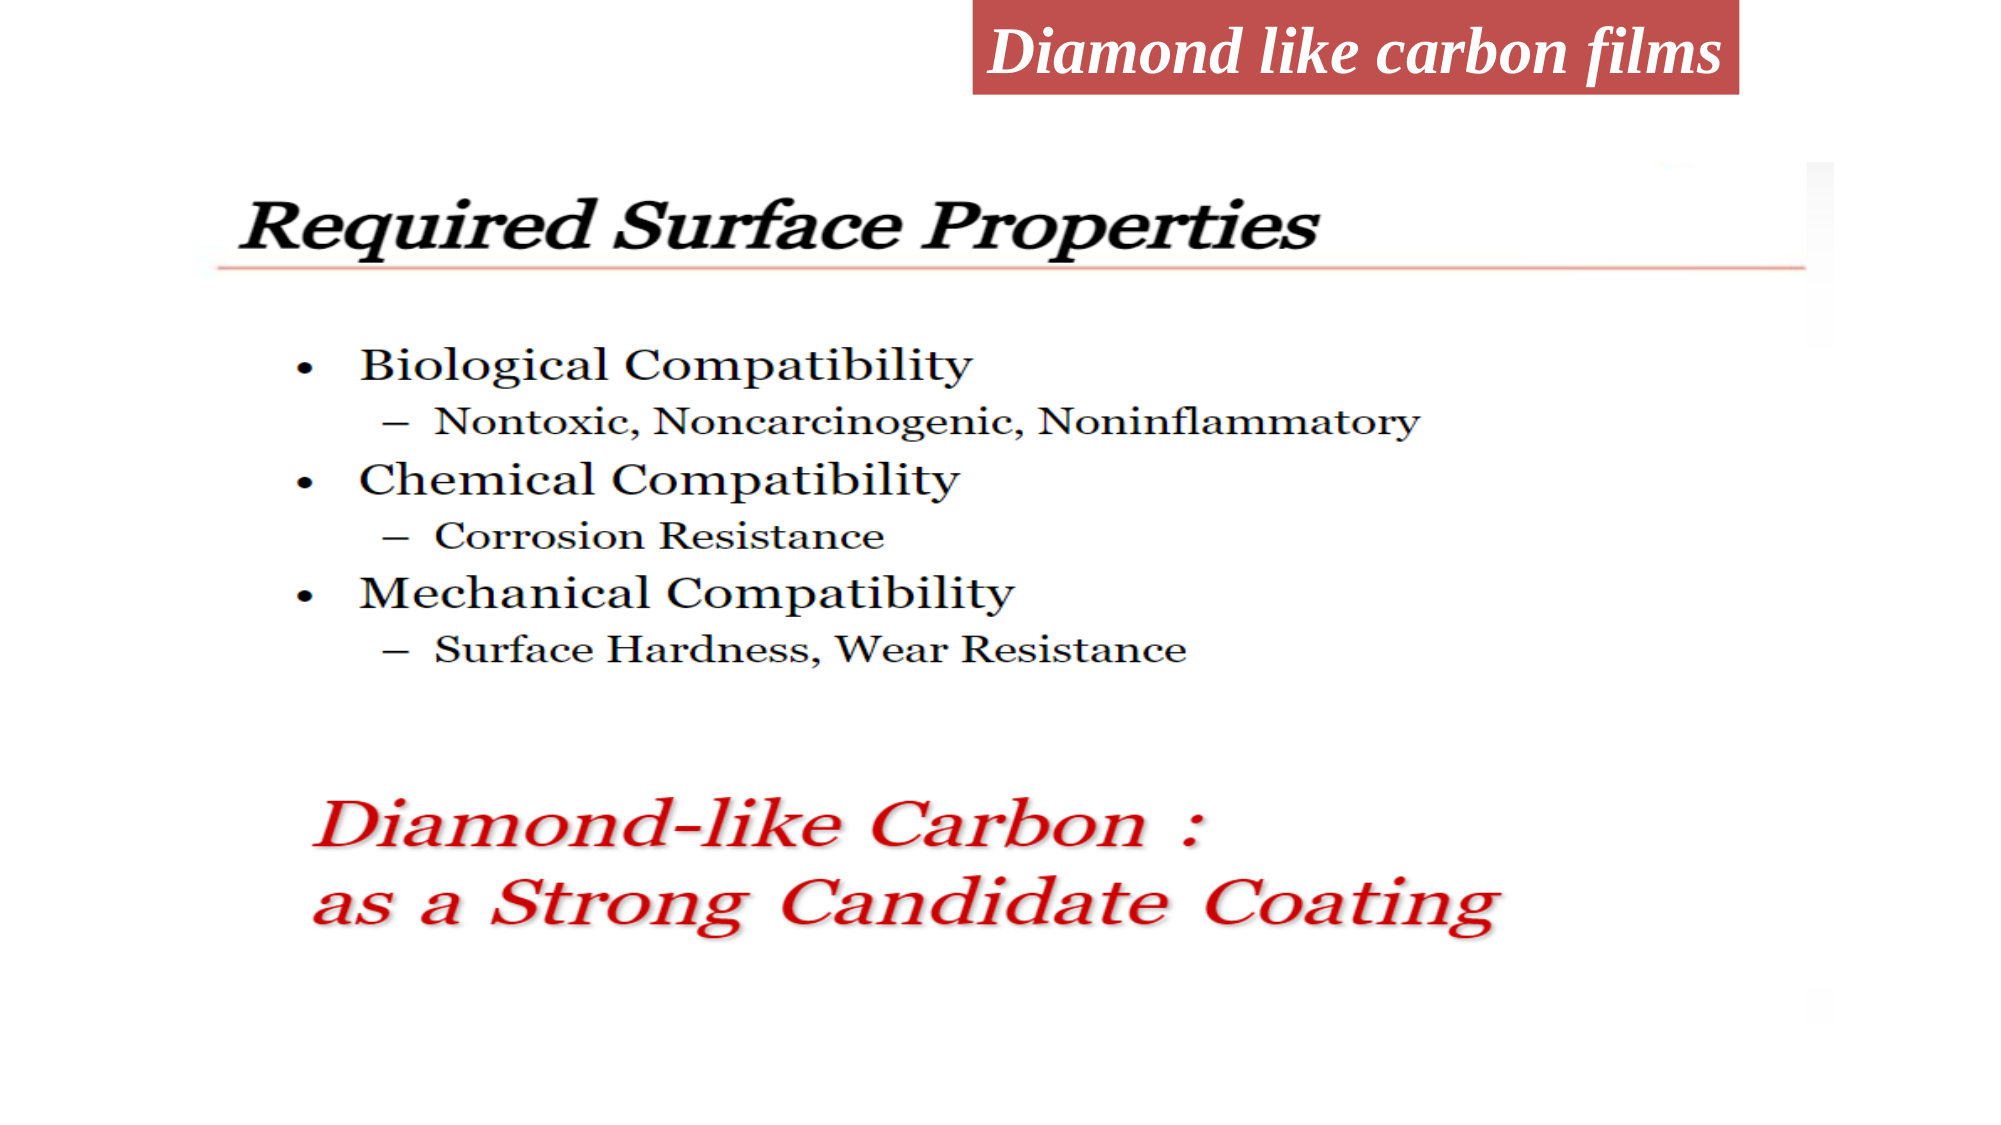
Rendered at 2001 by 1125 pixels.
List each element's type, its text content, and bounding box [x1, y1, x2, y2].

picture [195, 162, 1834, 1024]
text_box Diamond like carbon films [972, 0, 1740, 95]
